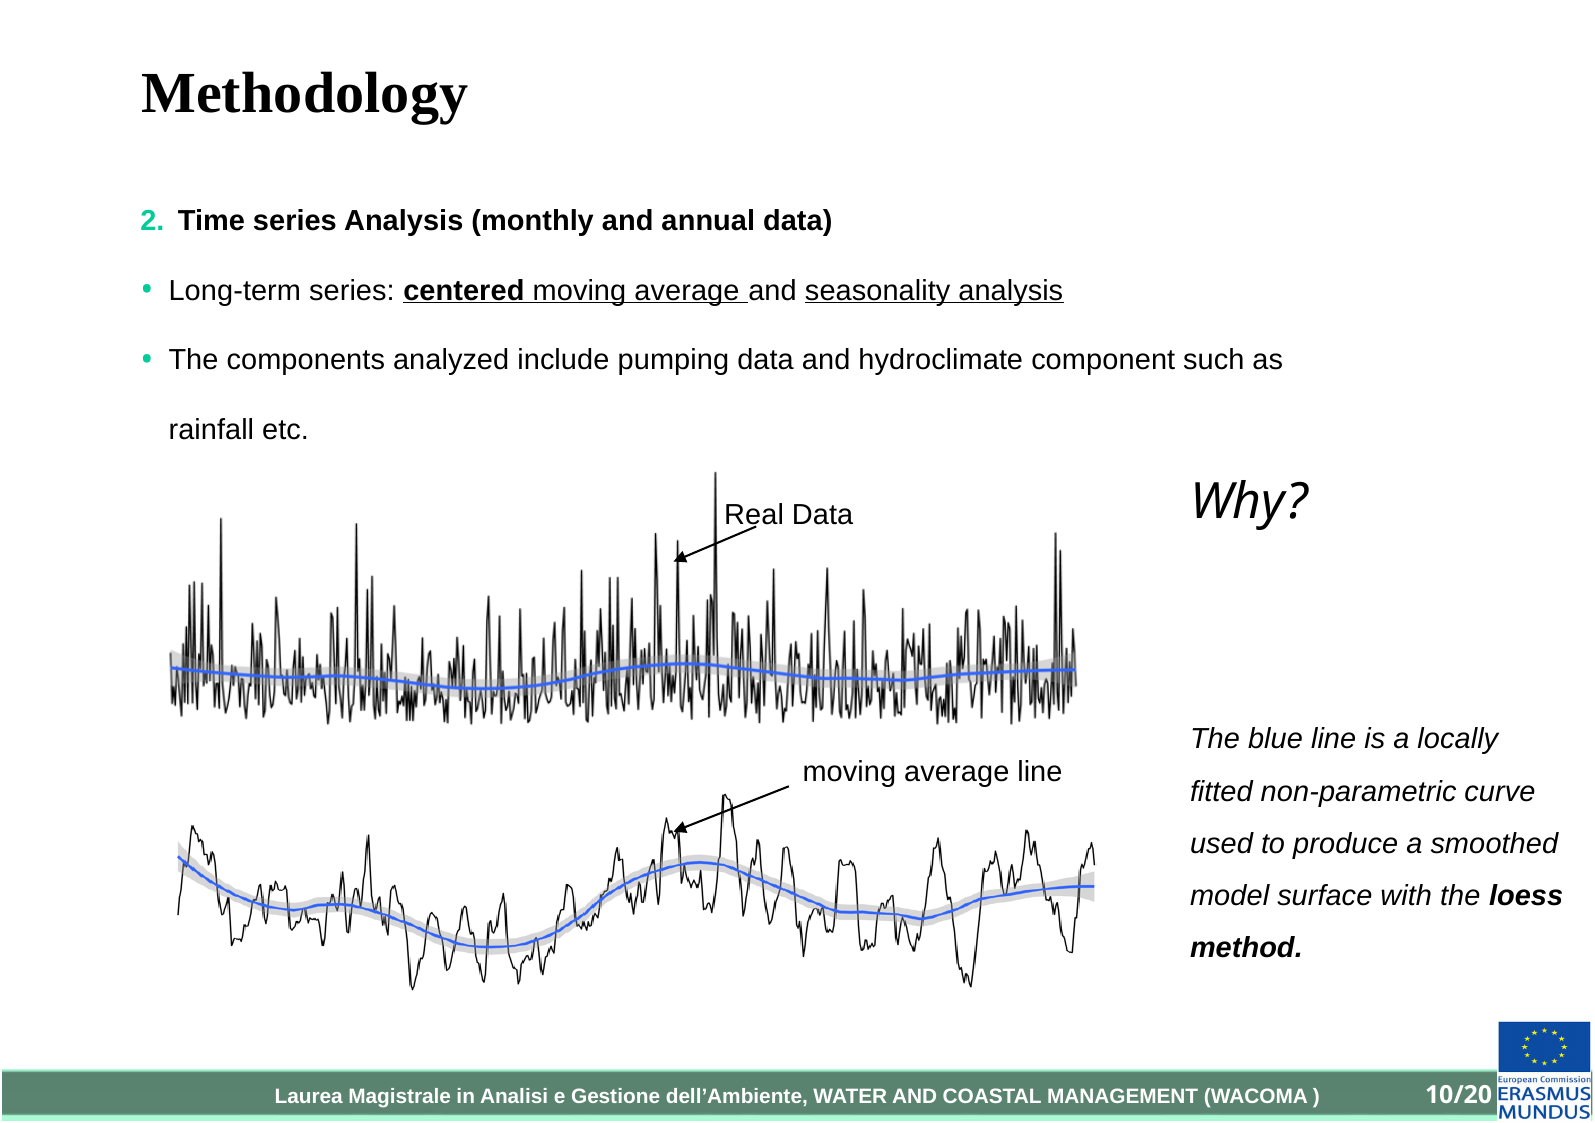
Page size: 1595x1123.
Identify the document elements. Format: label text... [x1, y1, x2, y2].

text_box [673, 526, 757, 562]
text_box Why? [1175, 461, 1341, 536]
text_box The blue line is a locally fitted non-parametric curve used to produce a smoothed model surface with the loess method. [1175, 695, 1582, 972]
picture [133, 459, 1102, 733]
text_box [673, 785, 790, 832]
picture [133, 785, 1115, 994]
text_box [1, 1068, 1492, 1122]
picture [1497, 1020, 1591, 1123]
text_box moving average line [783, 745, 1083, 784]
text_box Time series Analysis (monthly and annual data) Long-term series: centered moving average and seasonality analysis The components analyzed include pumping data and hydroclimate component such as rainfall etc. [125, 158, 1390, 453]
text_box Methodology [126, 46, 485, 132]
